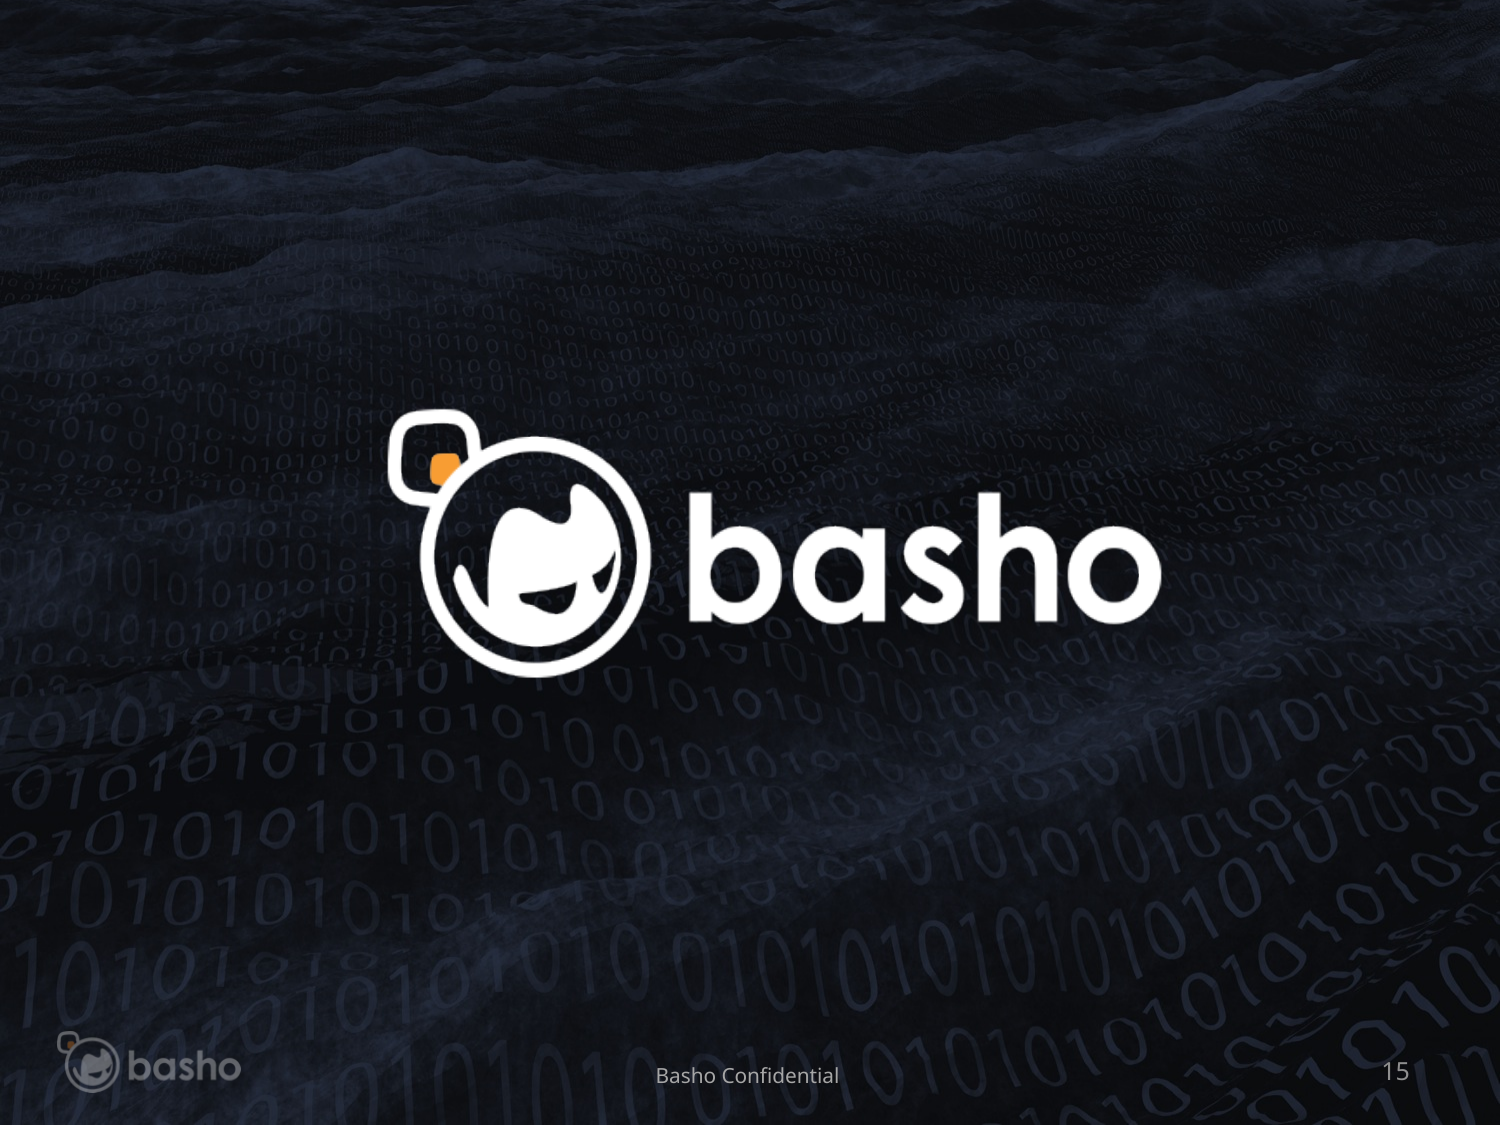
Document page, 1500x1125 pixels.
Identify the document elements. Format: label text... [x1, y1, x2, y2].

picture [0, 0, 1500, 1125]
text_box 15 [1074, 1042, 1425, 1103]
